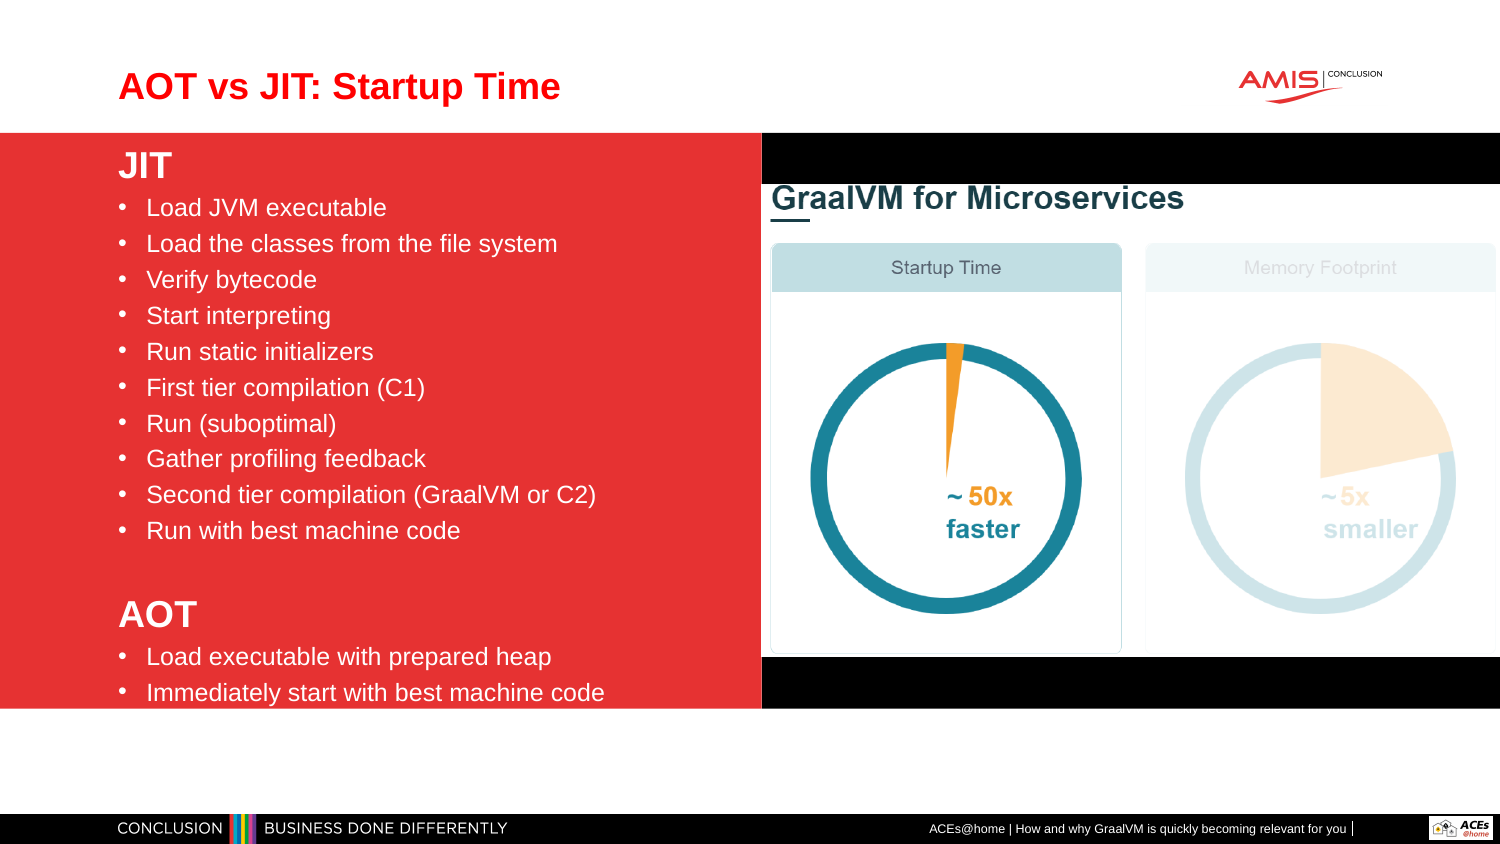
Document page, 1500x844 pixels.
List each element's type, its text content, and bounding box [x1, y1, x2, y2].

picture [761, 184, 1500, 657]
footer ACEs@home | How and why GraalVM is quickly becoming relevant for you [814, 820, 1347, 839]
picture [239, 814, 1500, 844]
picture [1205, 59, 1388, 106]
picture [0, 814, 236, 844]
list JIT Load JVM executable Load the classes from the file system Verify bytecode Start interpreting Run static initializers First tier compilation (C1) Run (suboptimal) Gather profiling feedback Second tier compilation (GraalVM or C2) Run with best machine code AOT Load executable with prepared heap Immediately start with best machine code [118, 131, 733, 690]
title AOT vs JIT: Startup Time [118, 47, 1205, 130]
